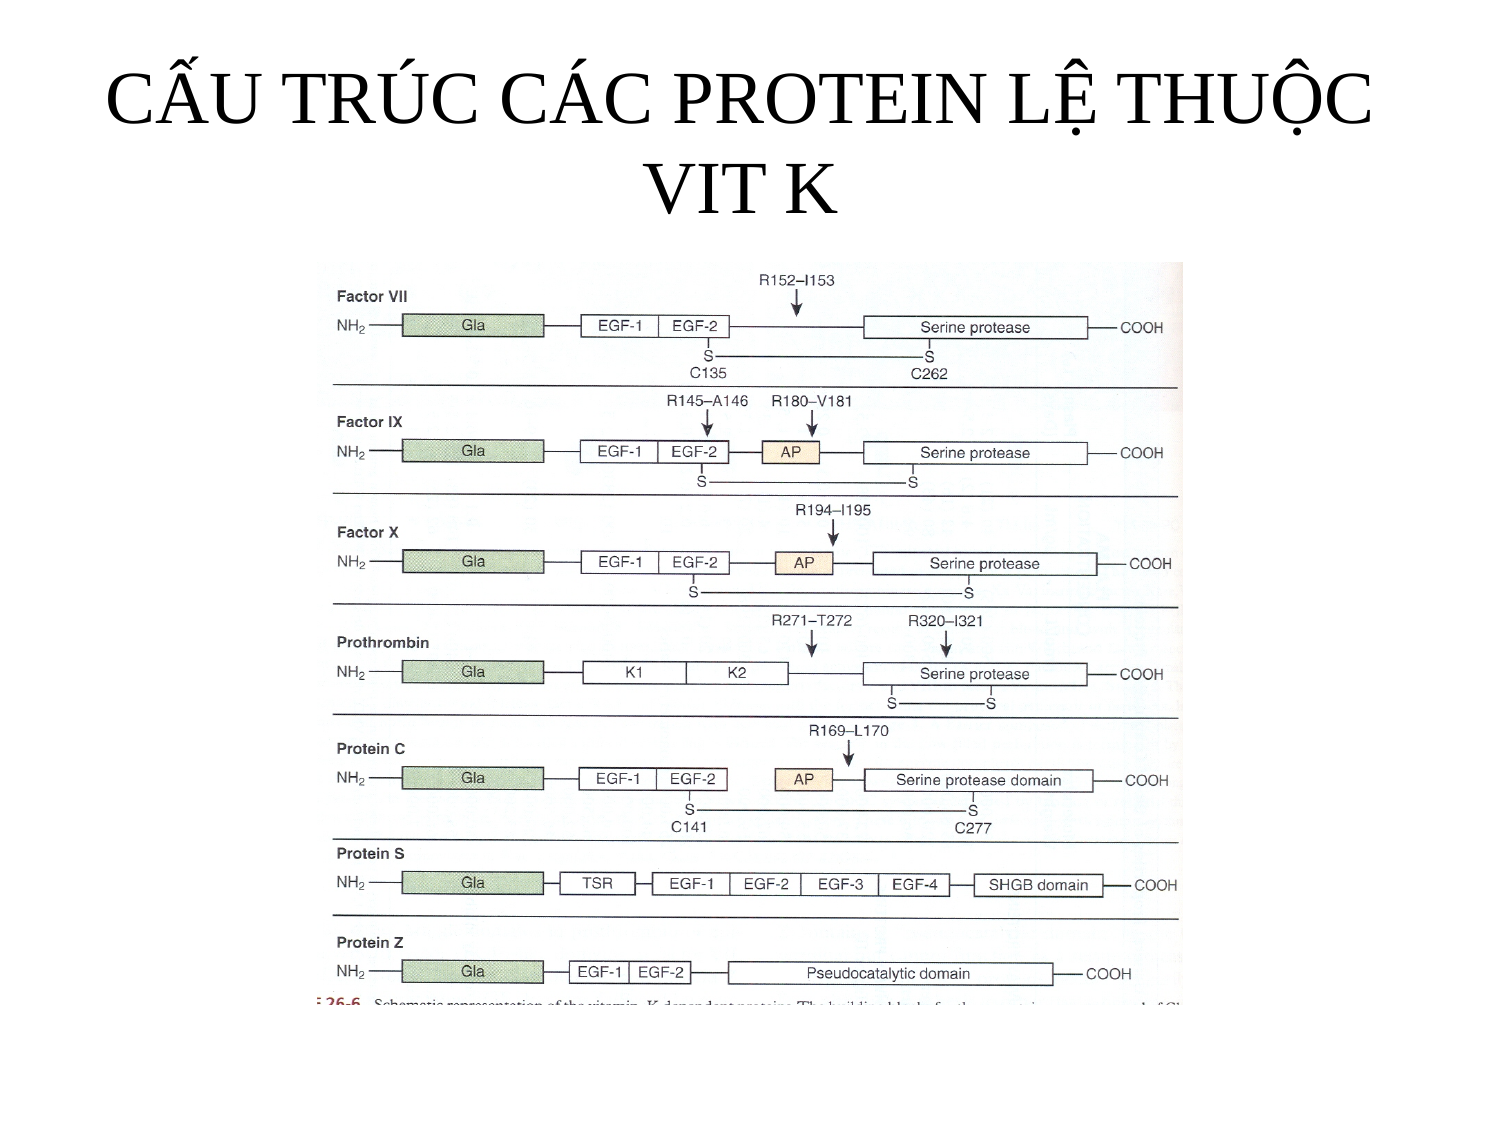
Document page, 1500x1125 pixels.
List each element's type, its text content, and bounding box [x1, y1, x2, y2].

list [317, 262, 1183, 1006]
title CẤU TRÚC CÁC PROTEIN LỆ THUỘC VIT K [0, 45, 1500, 233]
